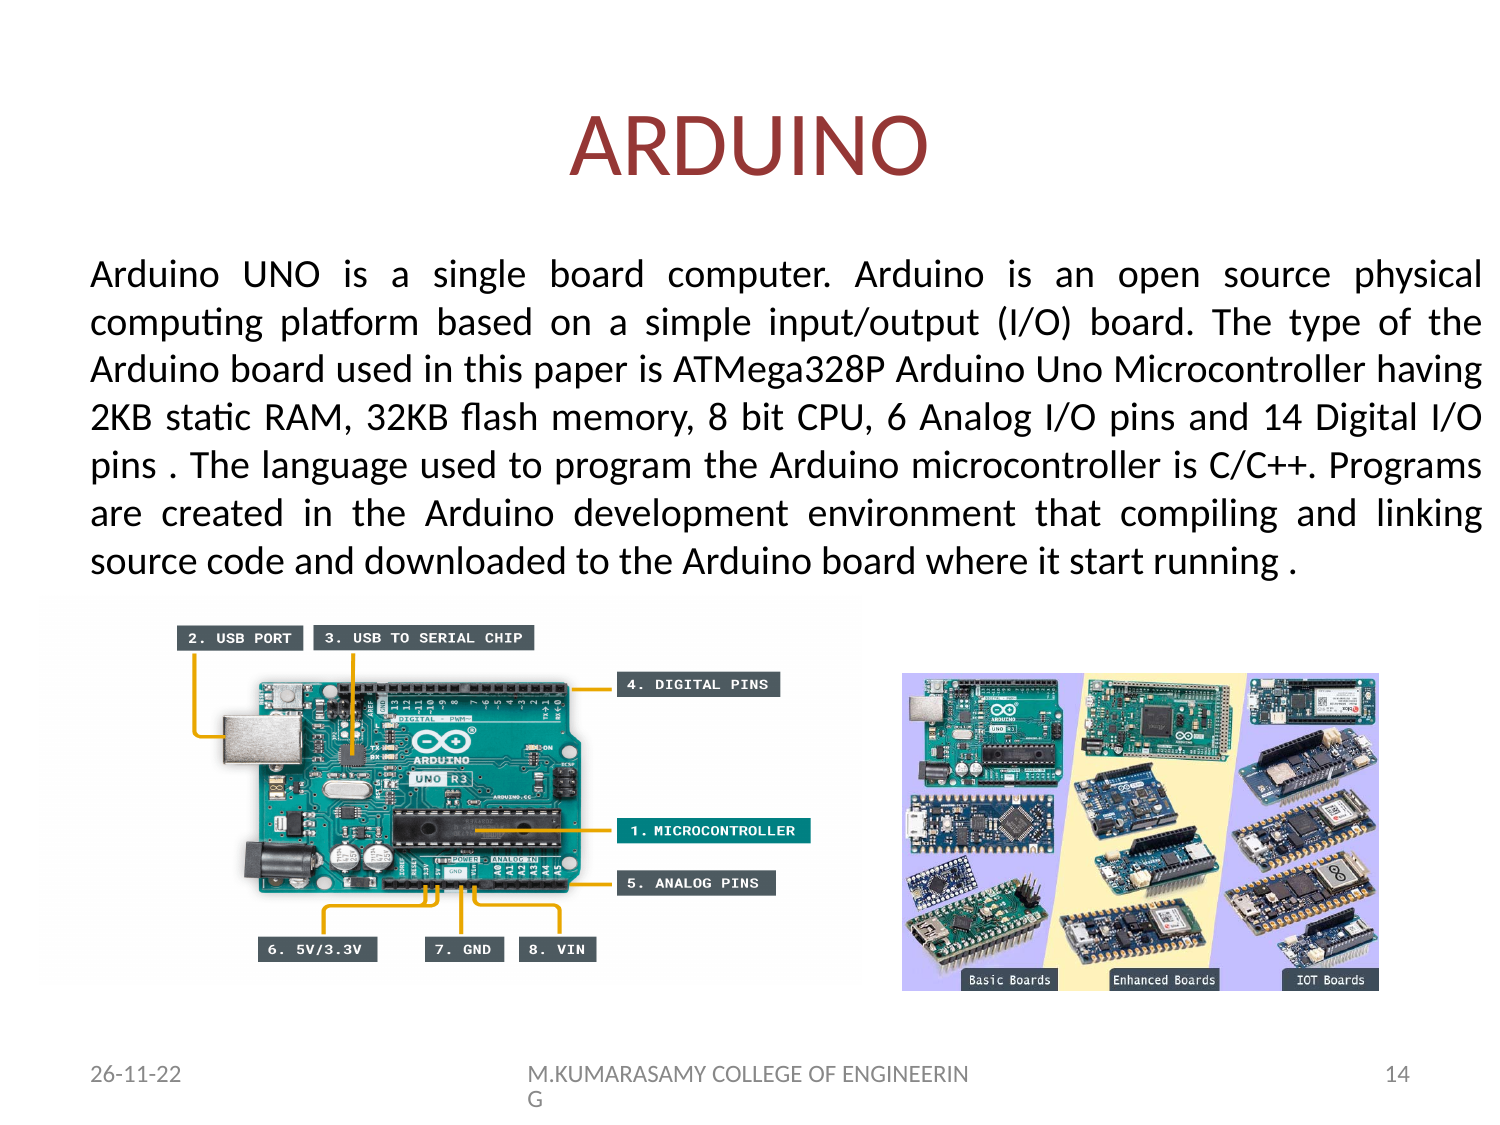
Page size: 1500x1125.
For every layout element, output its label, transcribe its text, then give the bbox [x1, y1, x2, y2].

picture [901, 672, 1379, 991]
slide_number 14 [1074, 1042, 1425, 1103]
picture [39, 595, 863, 986]
footer M.KUMARASAMY COLLEGE OF ENGINEERING [512, 1042, 988, 1103]
list Arduino UNO is a single board computer. Arduino is an open source physical computing platform based on a simple input/output (I/O) board. The type of the Arduino board used in this paper is ATMega328P Arduino Uno Microcontroller having 2KB static RAM, 32KB flash memory, 8 bit CPU, 6 Analog I/O pins and 14 Digital I/O pins . The language used to program the Arduino microcontroller is C/C++. Programs are created in the Arduino development environment that compiling and linking source code and downloaded to the Arduino board where it start running . [75, 239, 1500, 598]
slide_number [75, 1042, 425, 1103]
title ARDUINO [75, 45, 1425, 233]
